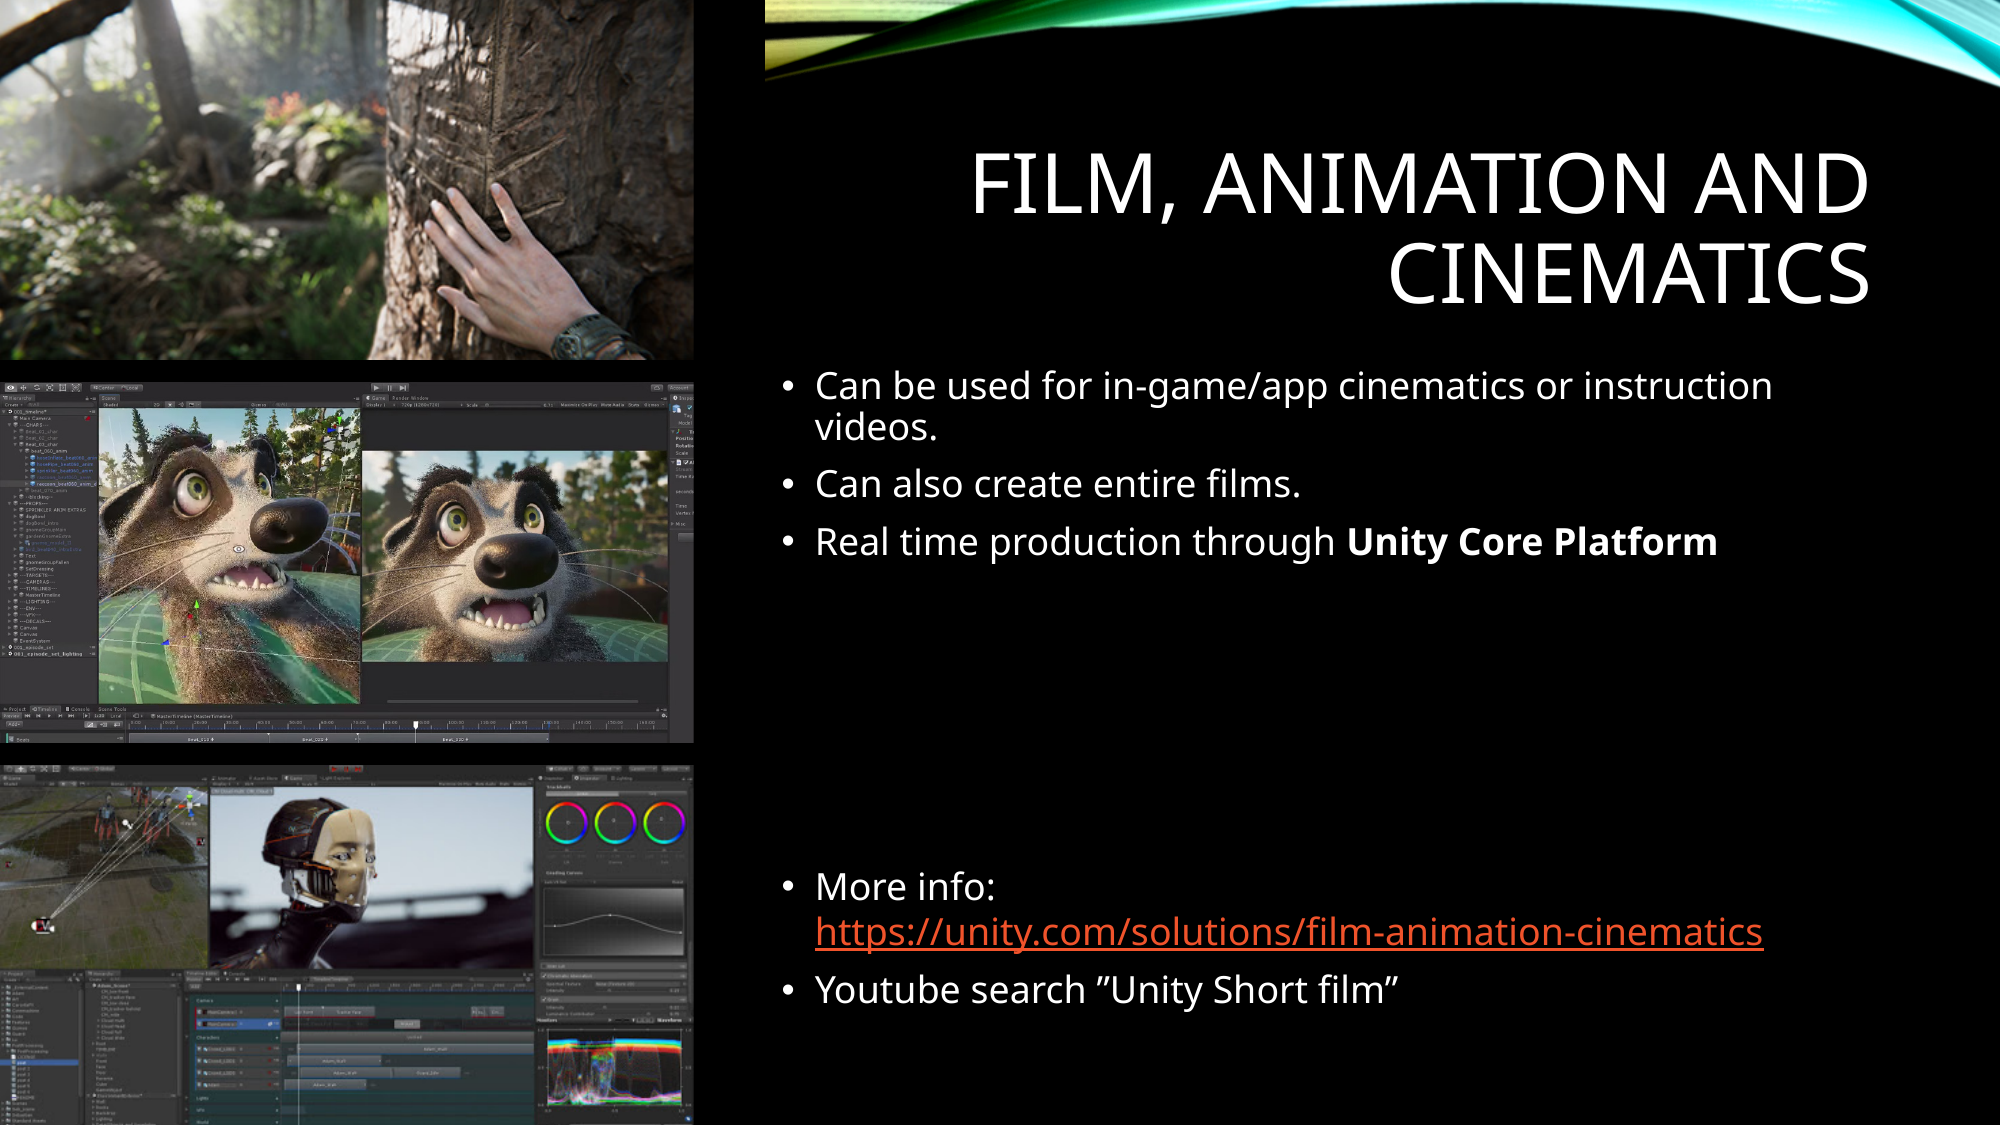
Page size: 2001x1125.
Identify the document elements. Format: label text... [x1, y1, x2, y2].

text_box [0, 0, 2000, 1125]
picture [0, 764, 694, 1125]
title Film, Animation and cinematics [766, 237, 1888, 338]
picture [764, 0, 2000, 237]
picture [0, 382, 694, 743]
list Can be used for in-game/app cinematics or instruction videos. Can also create entire films. Real time production through Unity Core Platform More info: https://unity.com/solutions/film-animation-cinematics Youtube search ”Unity Short film” [766, 360, 1888, 1021]
picture [0, 0, 694, 361]
